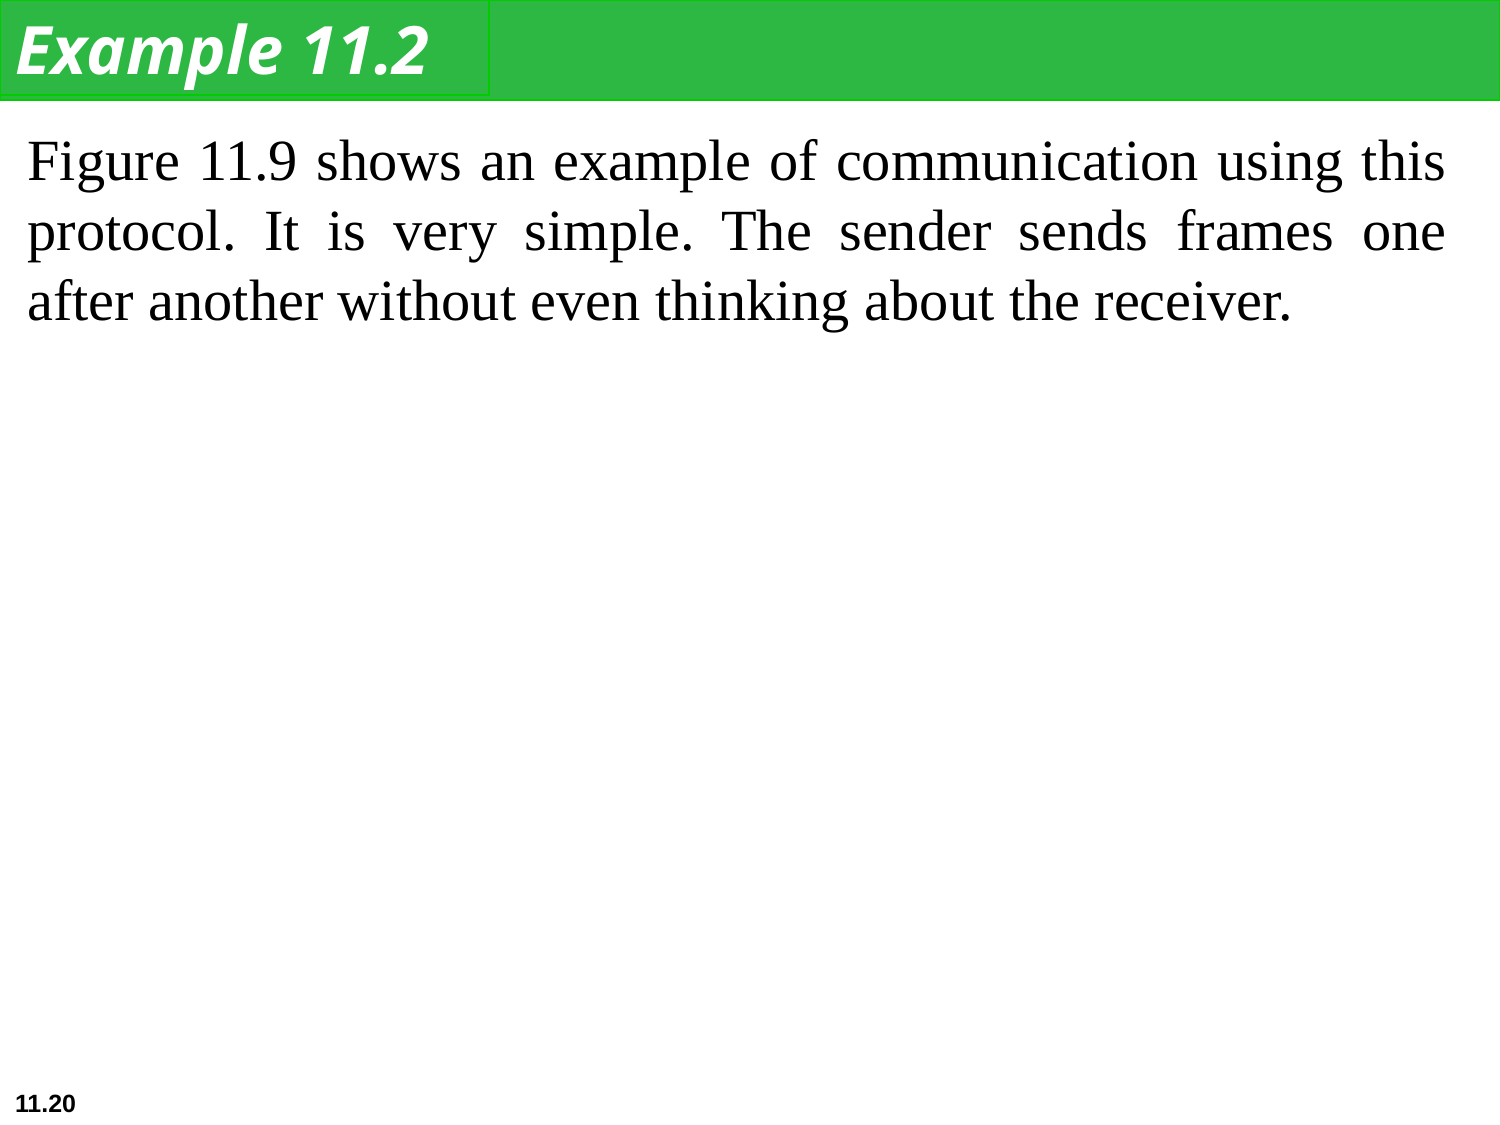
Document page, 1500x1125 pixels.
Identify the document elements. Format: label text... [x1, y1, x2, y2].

text_box 11.20 [0, 1049, 313, 1125]
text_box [0, 0, 1500, 101]
text_box Figure 11.9 shows an example of communication using this protocol. It is very simple. The sender sends frames one after another without even thinking about the receiver. [12, 114, 1463, 340]
